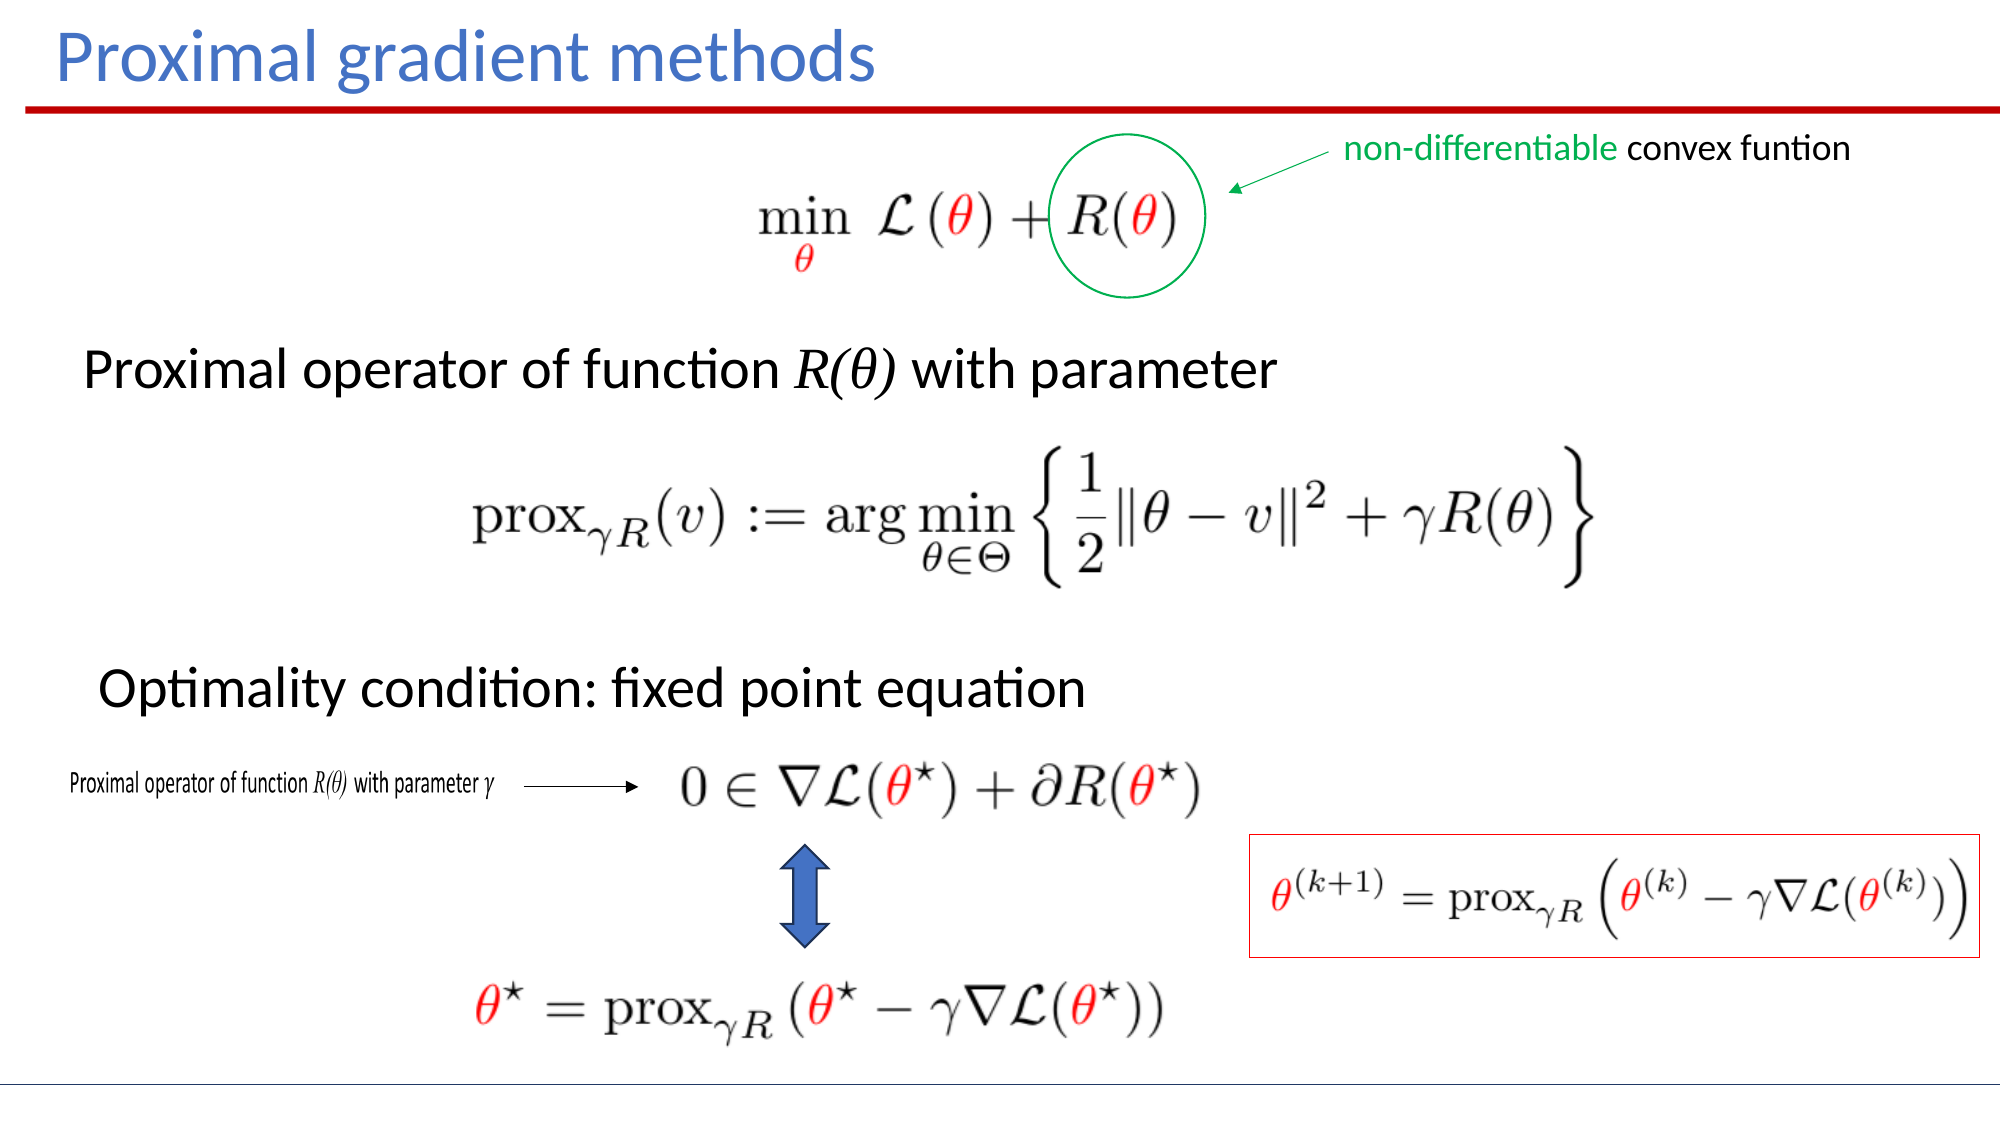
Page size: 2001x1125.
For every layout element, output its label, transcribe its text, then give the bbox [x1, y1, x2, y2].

picture [57, 751, 582, 821]
picture [1248, 834, 1980, 958]
picture [450, 963, 1184, 1071]
text_box [24, 105, 2000, 115]
text_box non-differentiable convex funtion [1328, 115, 1913, 175]
picture [457, 419, 1609, 606]
text_box [1056, 133, 1207, 267]
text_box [1228, 151, 1329, 193]
text_box [1080, 283, 1174, 299]
text_box Proximal gradient methods [40, 0, 1967, 104]
picture [657, 743, 1207, 835]
text_box Optimality condition: fixed point equation [84, 641, 1597, 727]
picture [739, 179, 1190, 283]
text_box [779, 843, 831, 949]
